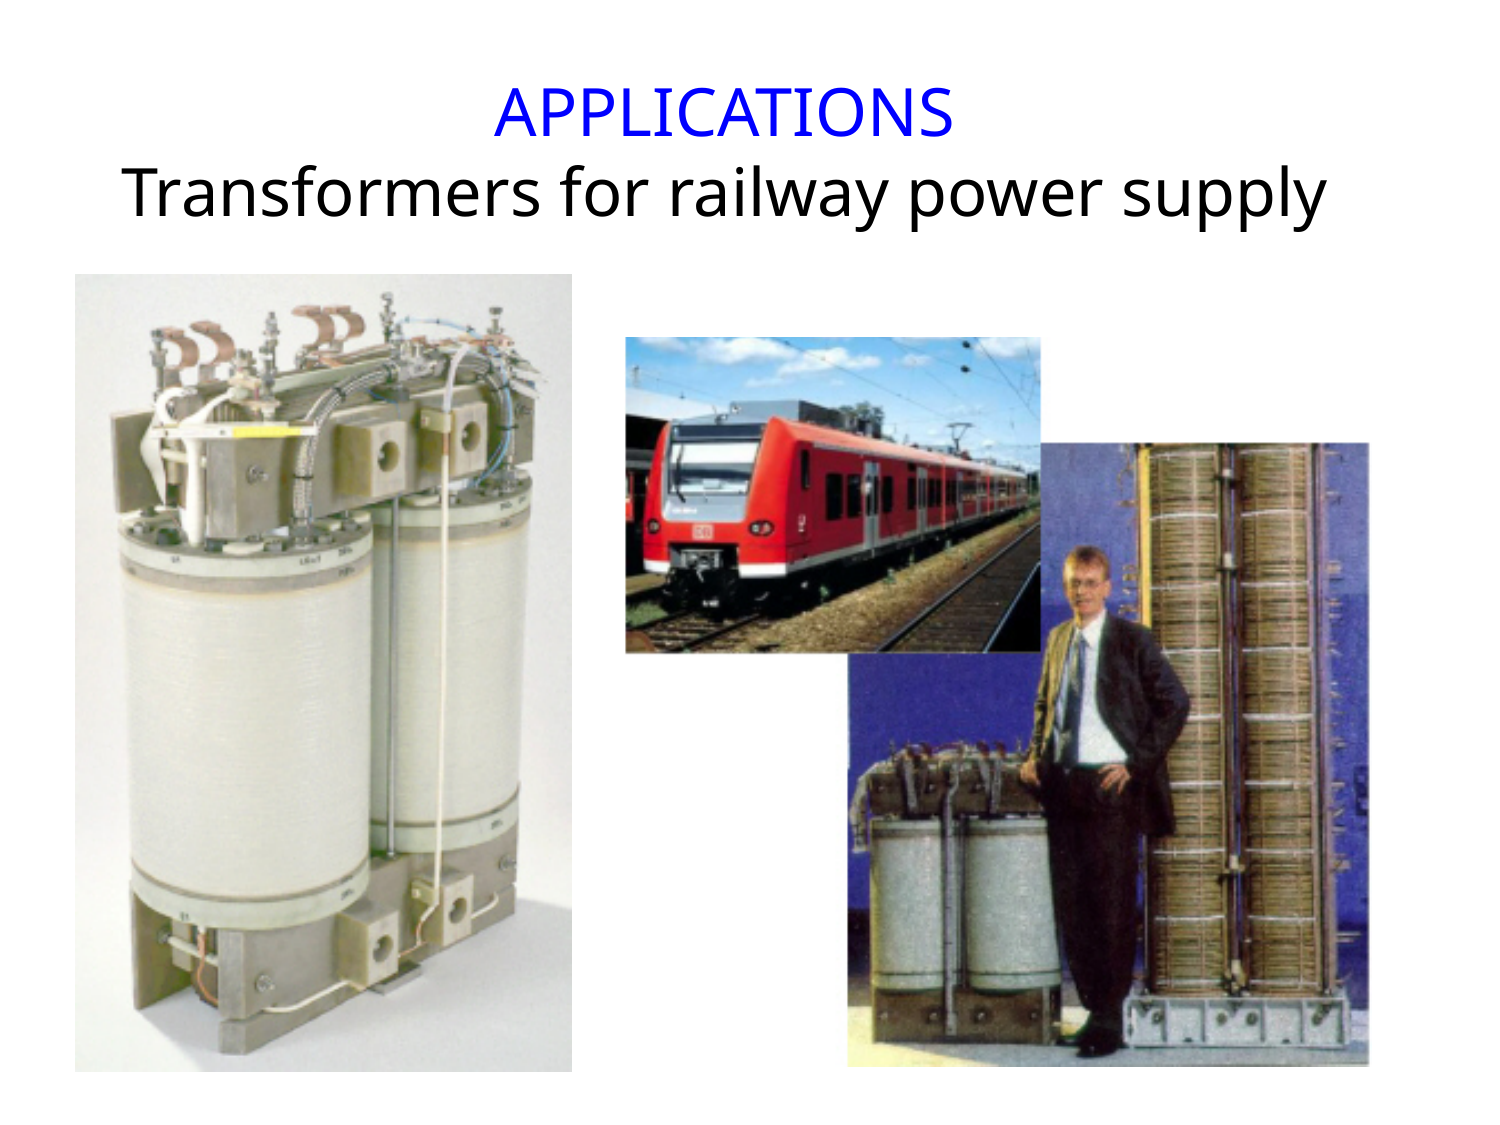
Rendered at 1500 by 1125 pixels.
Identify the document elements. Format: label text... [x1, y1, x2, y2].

picture [74, 274, 572, 1073]
text_box APPLICATIONS Transformers for railway power supply [49, 37, 1400, 263]
picture [624, 337, 1373, 1067]
